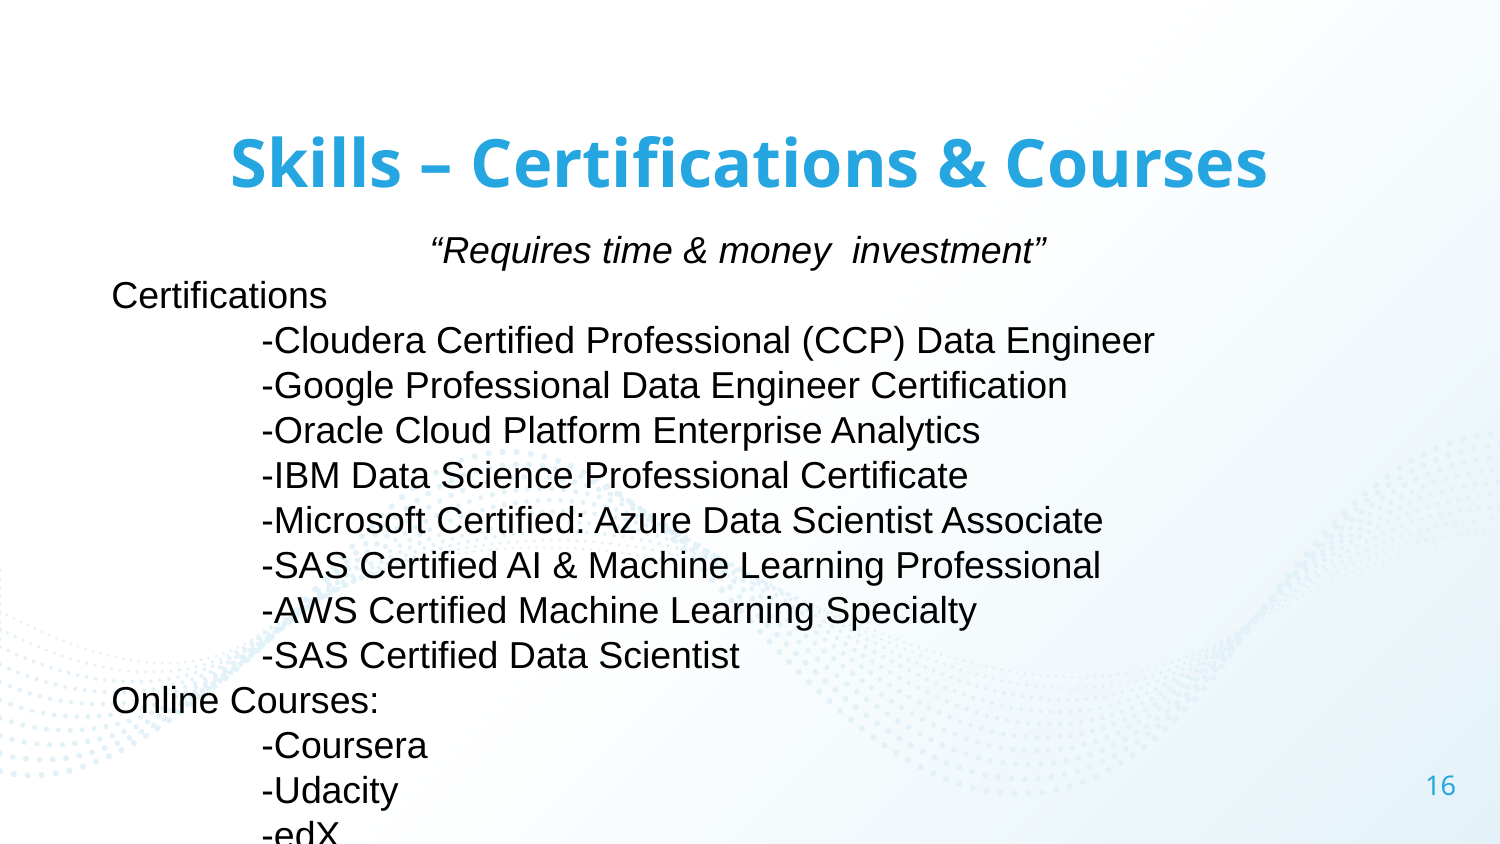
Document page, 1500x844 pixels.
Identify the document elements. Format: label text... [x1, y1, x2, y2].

text_box “Requires time & money investment” Certifications -Cloudera Certified Professional (CCP) Data Engineer -Google Professional Data Engineer Certification -Oracle Cloud Platform Enterprise Analytics -IBM Data Science Professional Certificate -Microsoft Certified: Azure Data Scientist Associate -SAS Certified AI & Machine Learning Professional -AWS Certified Machine Learning Specialty -SAS Certified Data Scientist Online Courses: -Coursera -Udacity -edX [96, 218, 1379, 844]
title Skills – Certifications & Courses [170, 137, 1330, 203]
slide_number 16 [1379, 754, 1457, 819]
